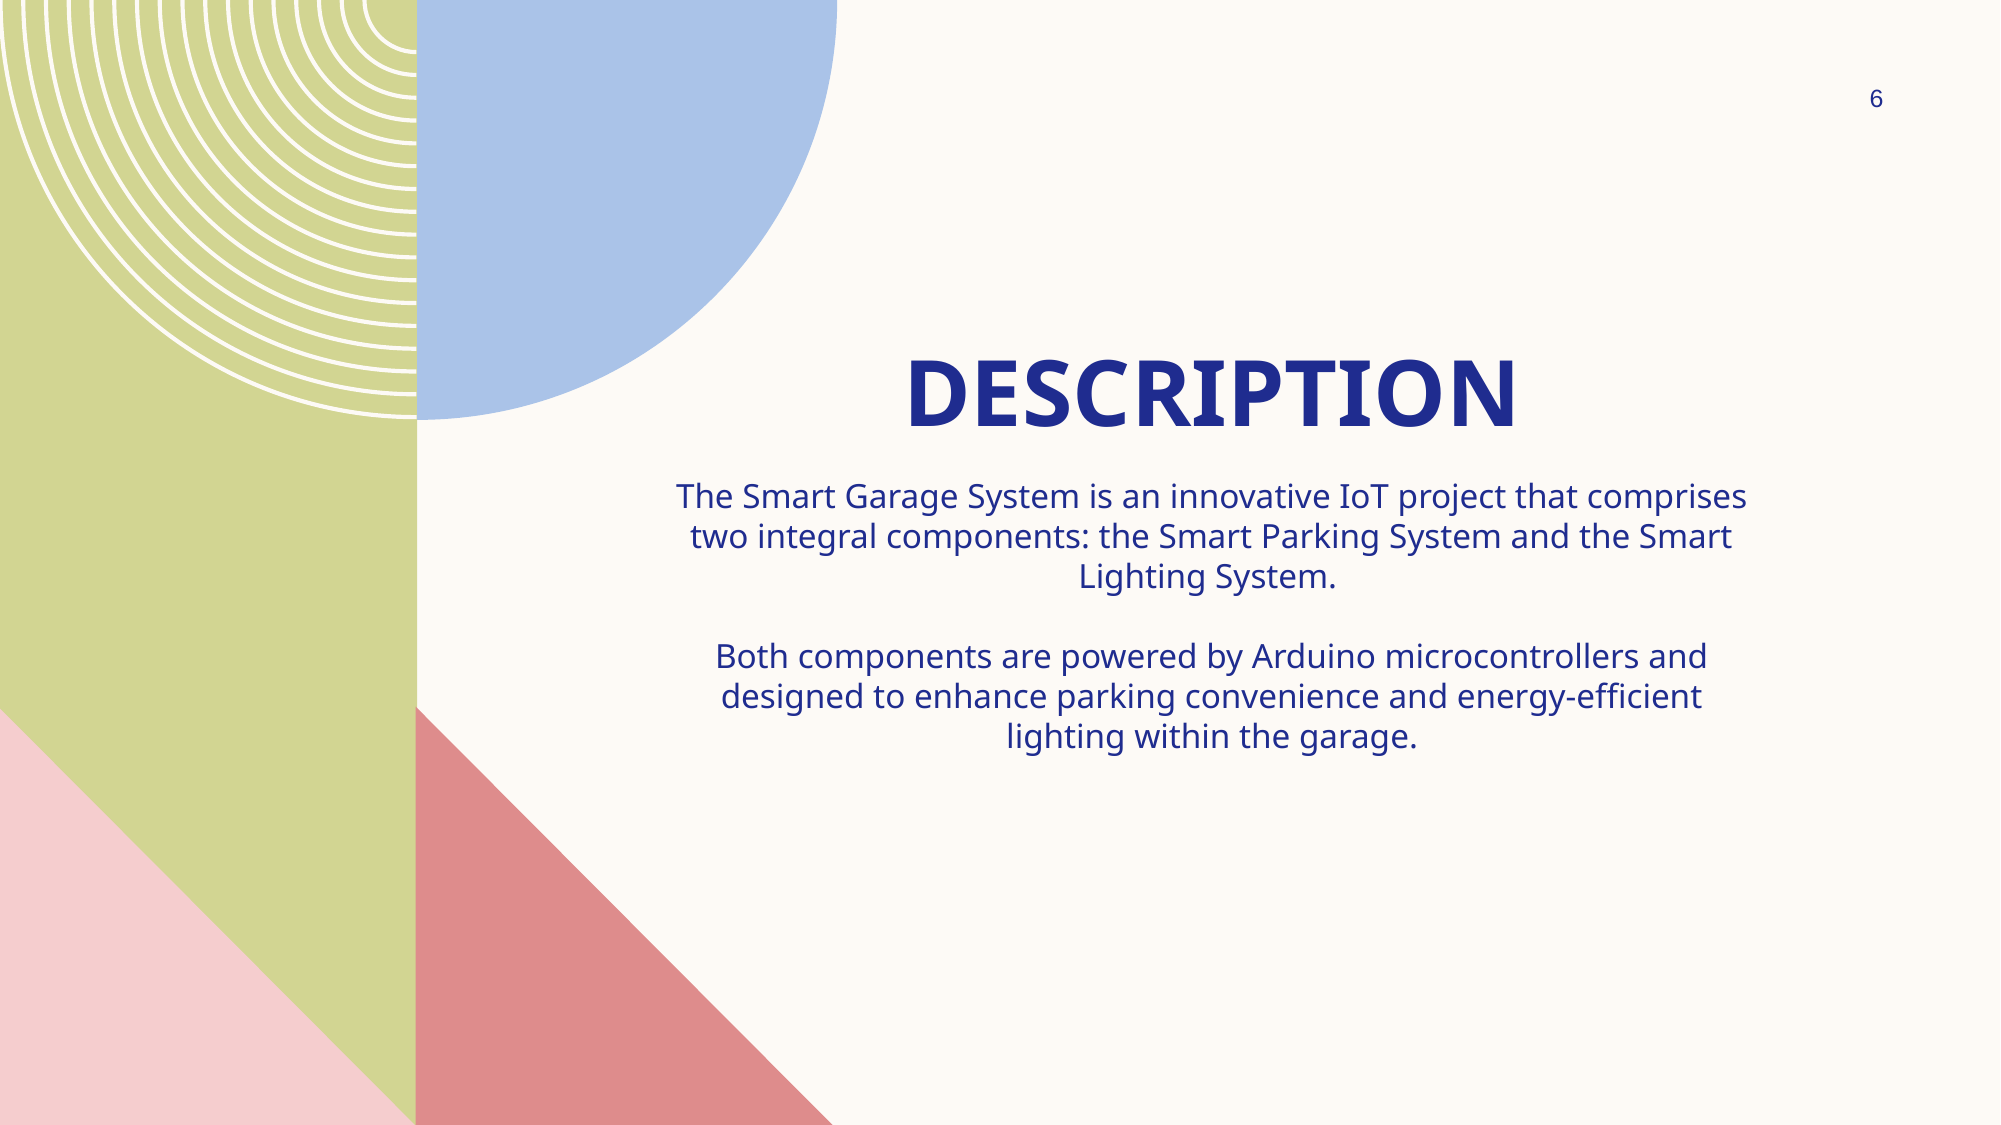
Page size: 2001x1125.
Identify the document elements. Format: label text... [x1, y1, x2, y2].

text_box The Smart Garage System is an innovative IoT project that comprises two integral components: the Smart Parking System and the Smart Lighting System. Both components are powered by Arduino microcontrollers and designed to enhance parking convenience and energy-efficient lighting within the garage. [657, 475, 1768, 740]
slide_number 6 [1795, 75, 1958, 120]
title DESCRIPTION [548, 334, 1877, 461]
